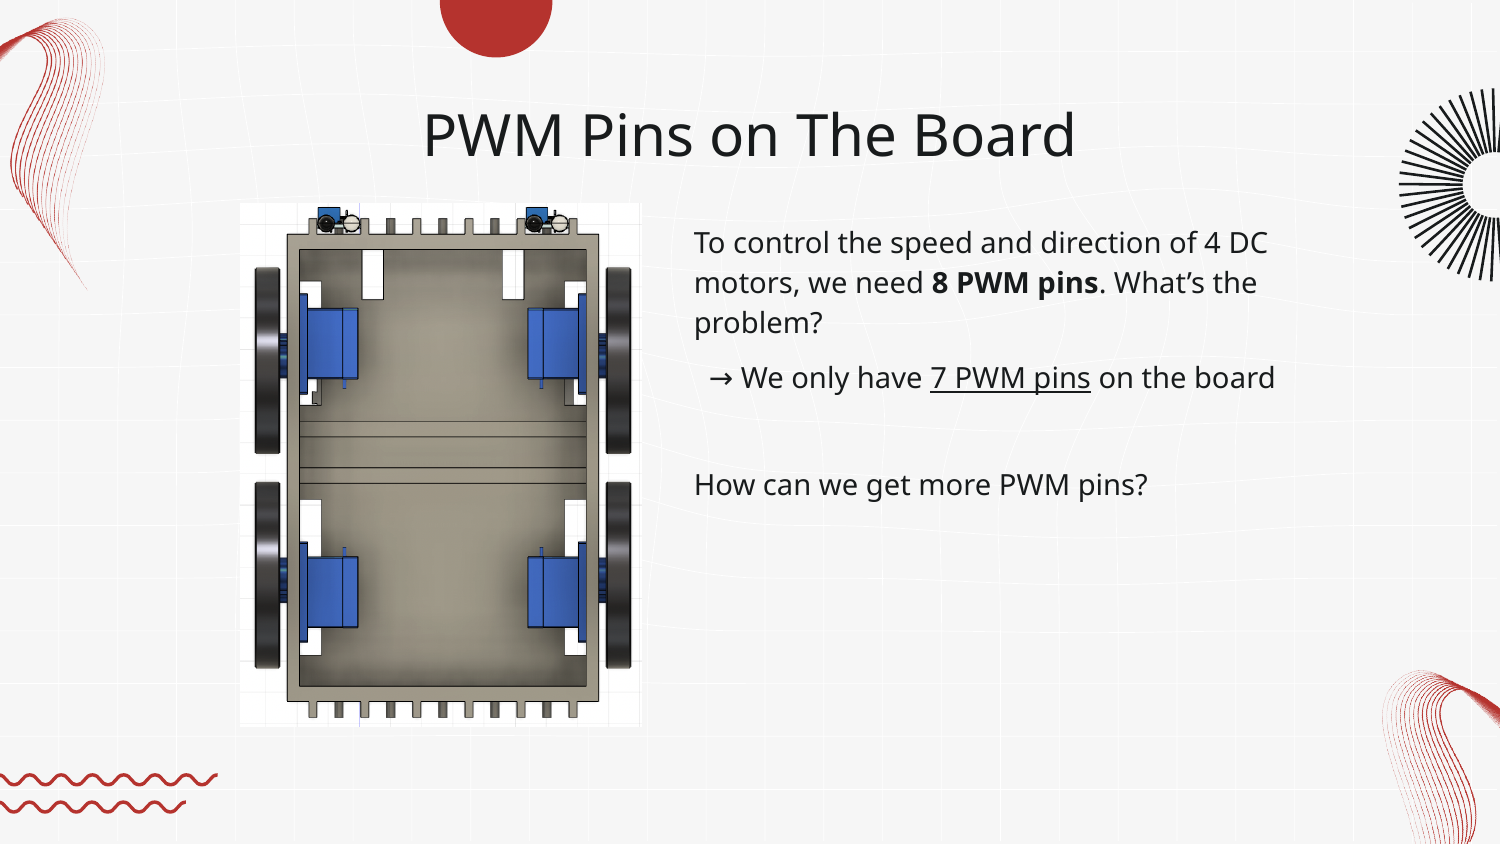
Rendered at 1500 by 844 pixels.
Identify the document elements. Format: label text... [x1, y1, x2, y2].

picture [0, 0, 642, 727]
picture [1264, 463, 1500, 844]
subtitle How can we get more PWM pins? [678, 446, 1314, 582]
subtitle To control the speed and direction of 4 DC motors, we need 8 PWM pins. What’s the problem? [678, 203, 1314, 339]
subtitle → We only have 7 PWM pins on the board [678, 339, 1314, 408]
title PWM Pins on The Board [118, 72, 1382, 167]
